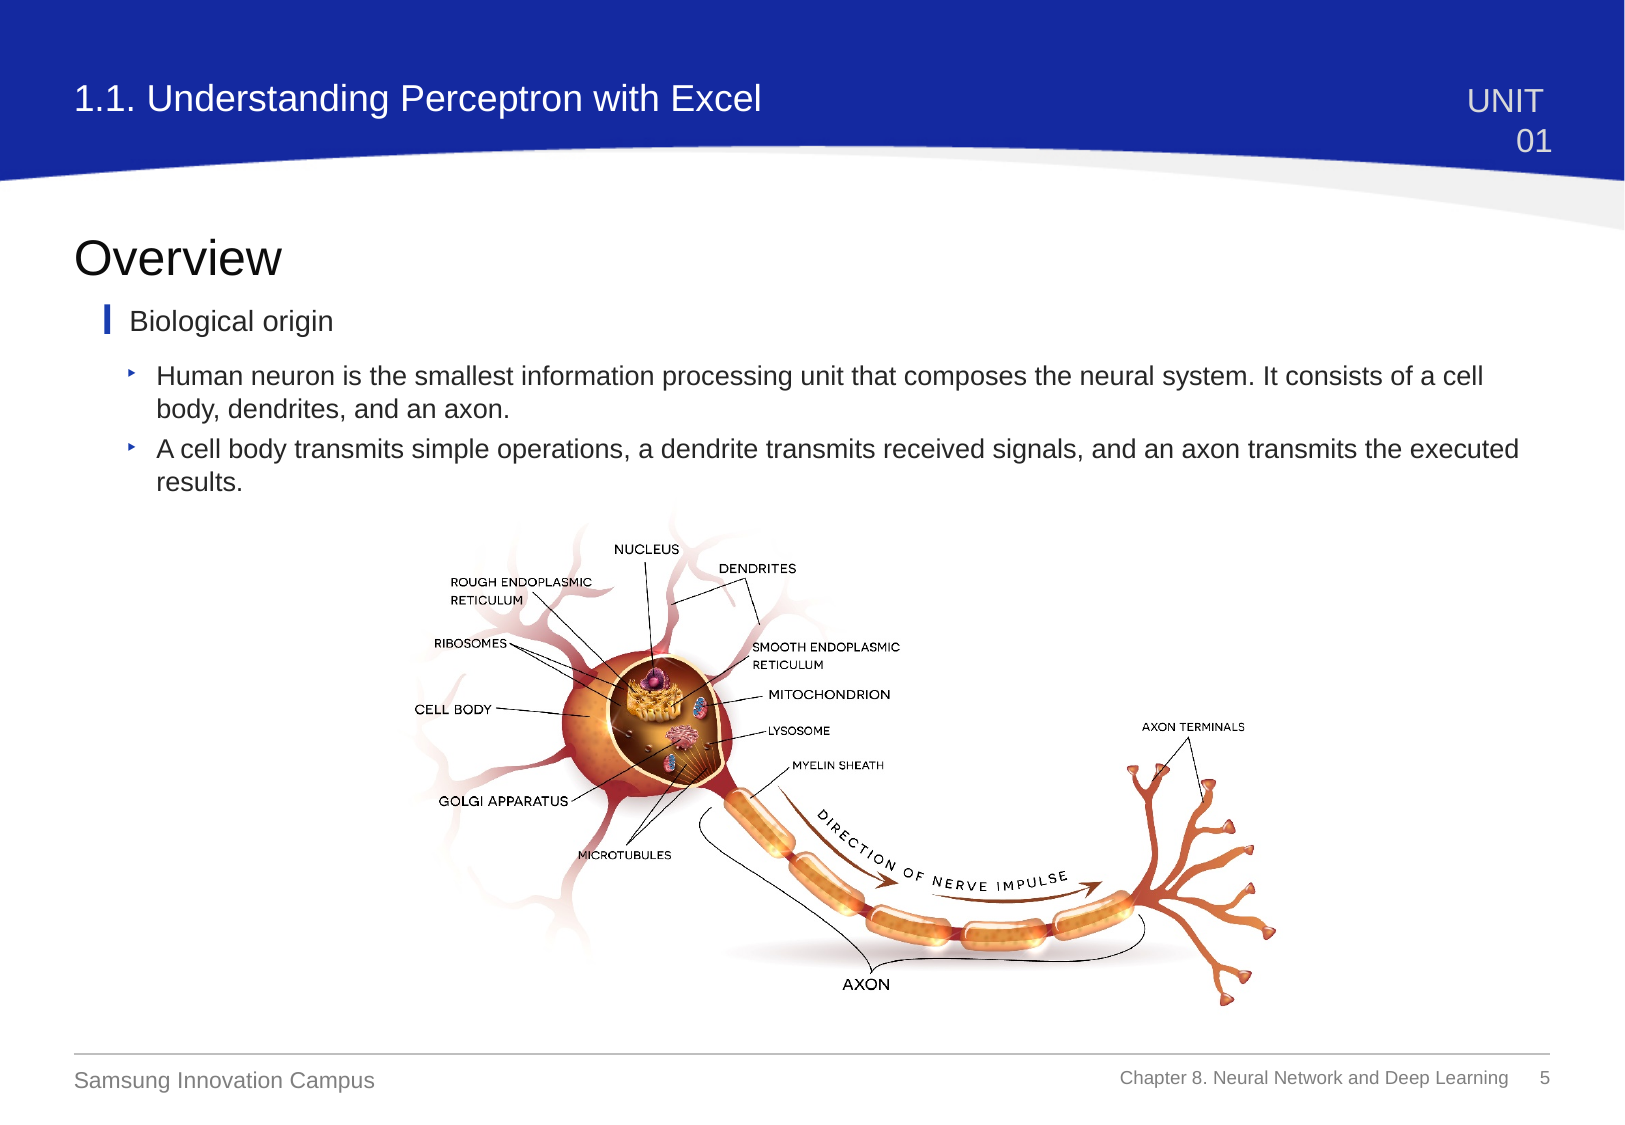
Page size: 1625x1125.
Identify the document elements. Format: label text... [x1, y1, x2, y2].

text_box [104, 302, 1546, 339]
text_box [73, 73, 1554, 120]
text_box Human neuron is the smallest information processing unit that composes the neural system. It consists of a cell body, dendrites, and an axon. A cell body transmits simple operations, a dendrite transmits received signals, and an axon transmits the executed results. [126, 346, 1543, 509]
picture [0, 0, 1625, 1125]
text_box Overview [73, 225, 1551, 286]
